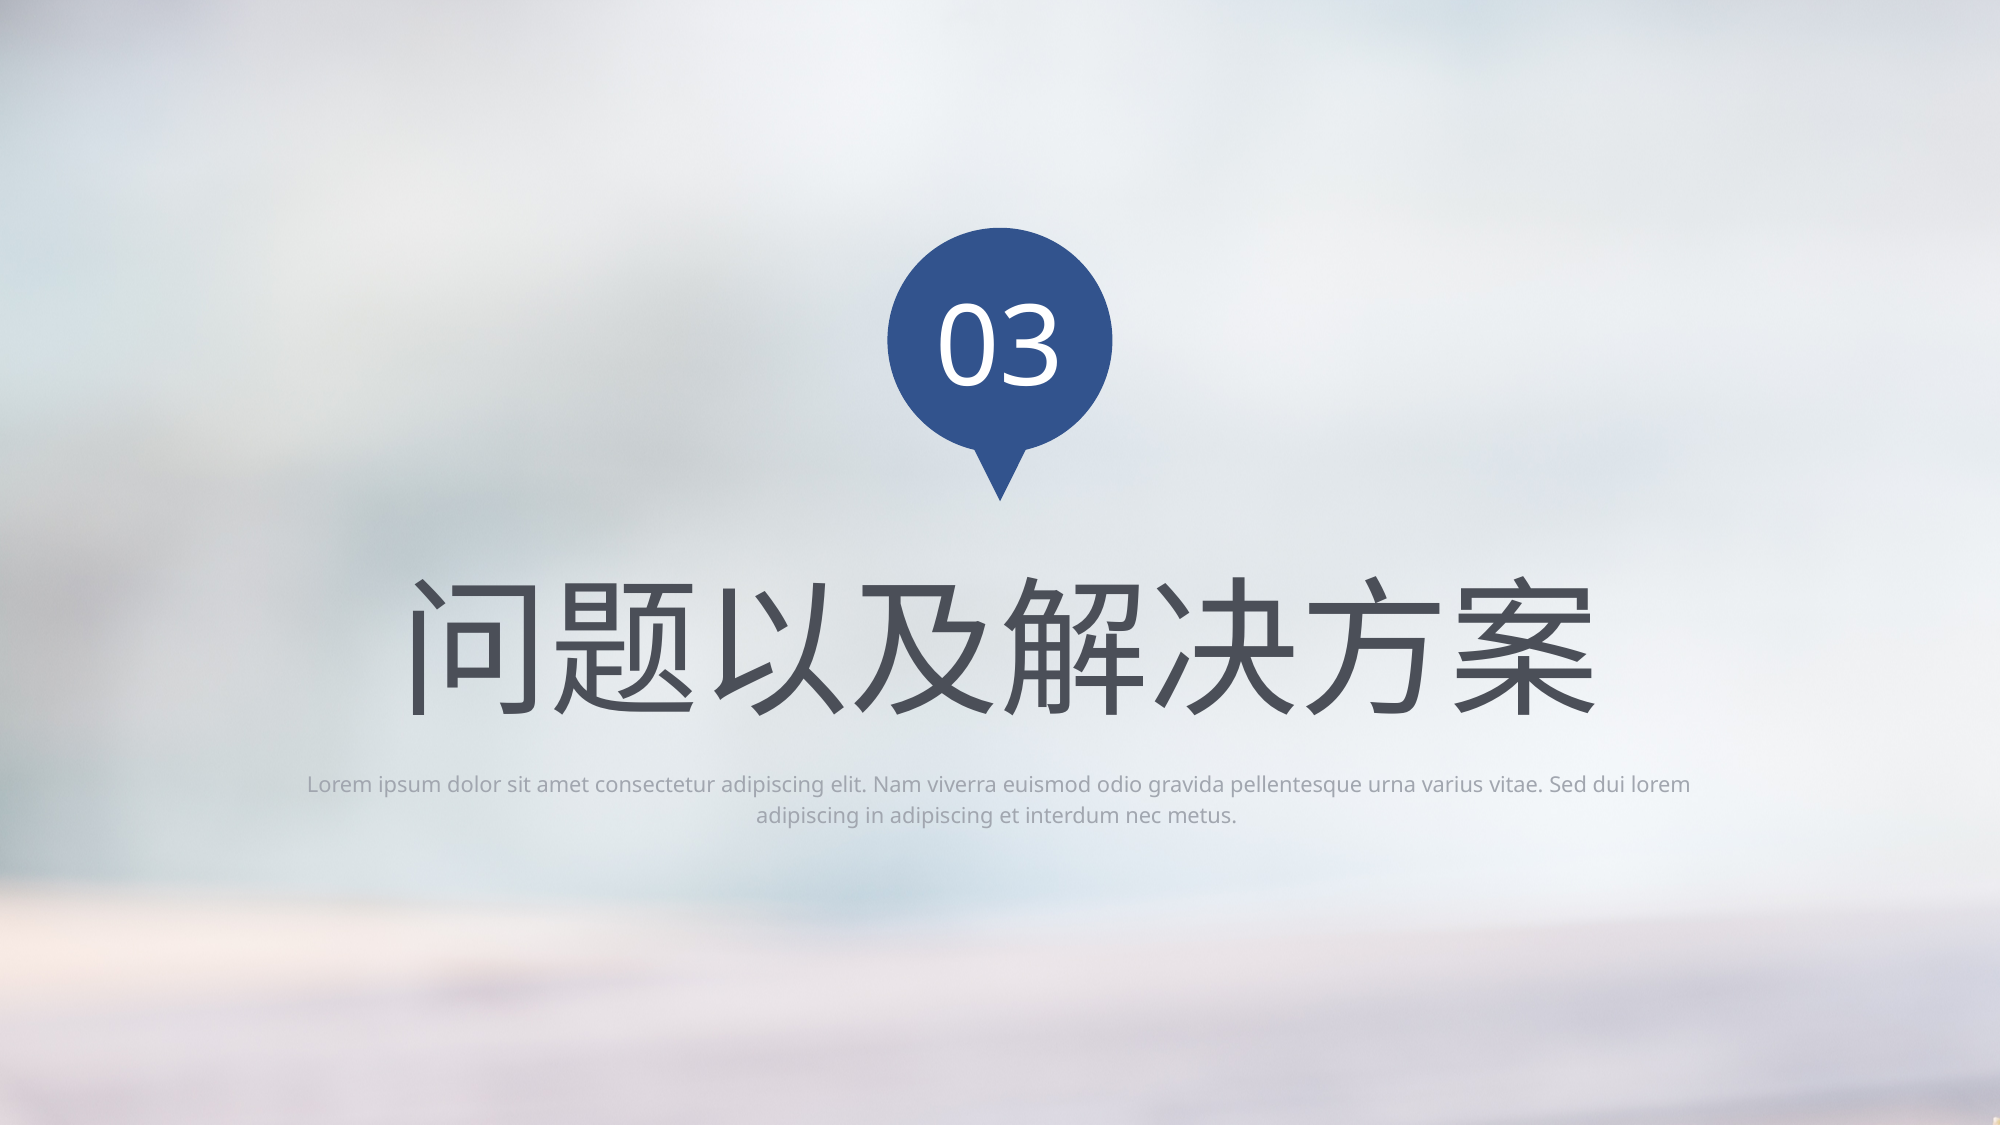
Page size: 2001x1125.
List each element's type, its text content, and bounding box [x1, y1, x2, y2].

text_box 问题以及解决方案 [385, 545, 1615, 741]
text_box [887, 227, 1113, 502]
text_box Lorem ipsum dolor sit amet consectetur adipiscing elit. Nam viverra euismod odio gravida pellentesque urna varius vitae. Sed dui lorem adipiscing in adipiscing et interdum nec metus. [285, 757, 1715, 836]
picture [0, 0, 2000, 1125]
